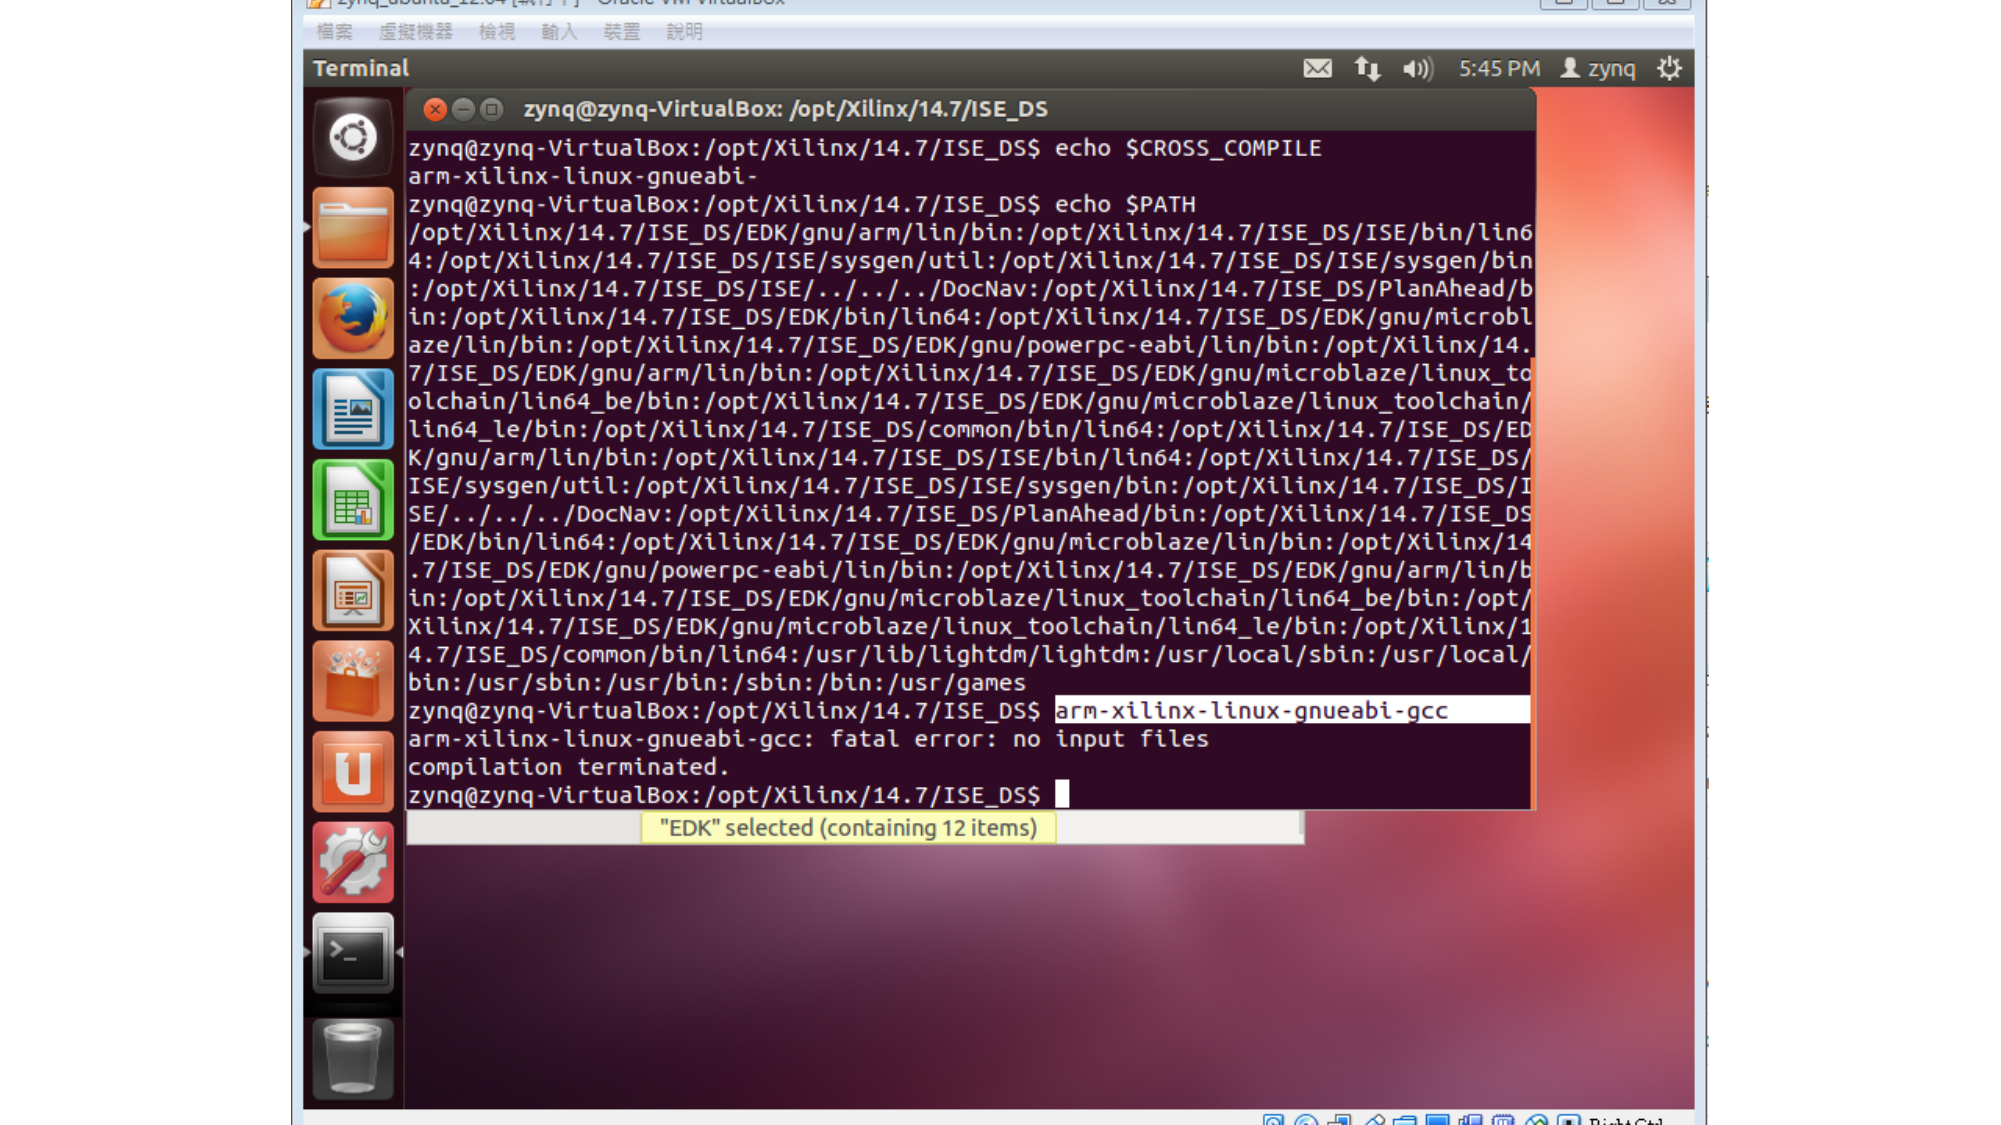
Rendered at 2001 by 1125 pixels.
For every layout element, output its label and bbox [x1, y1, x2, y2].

picture [291, 0, 1709, 1125]
